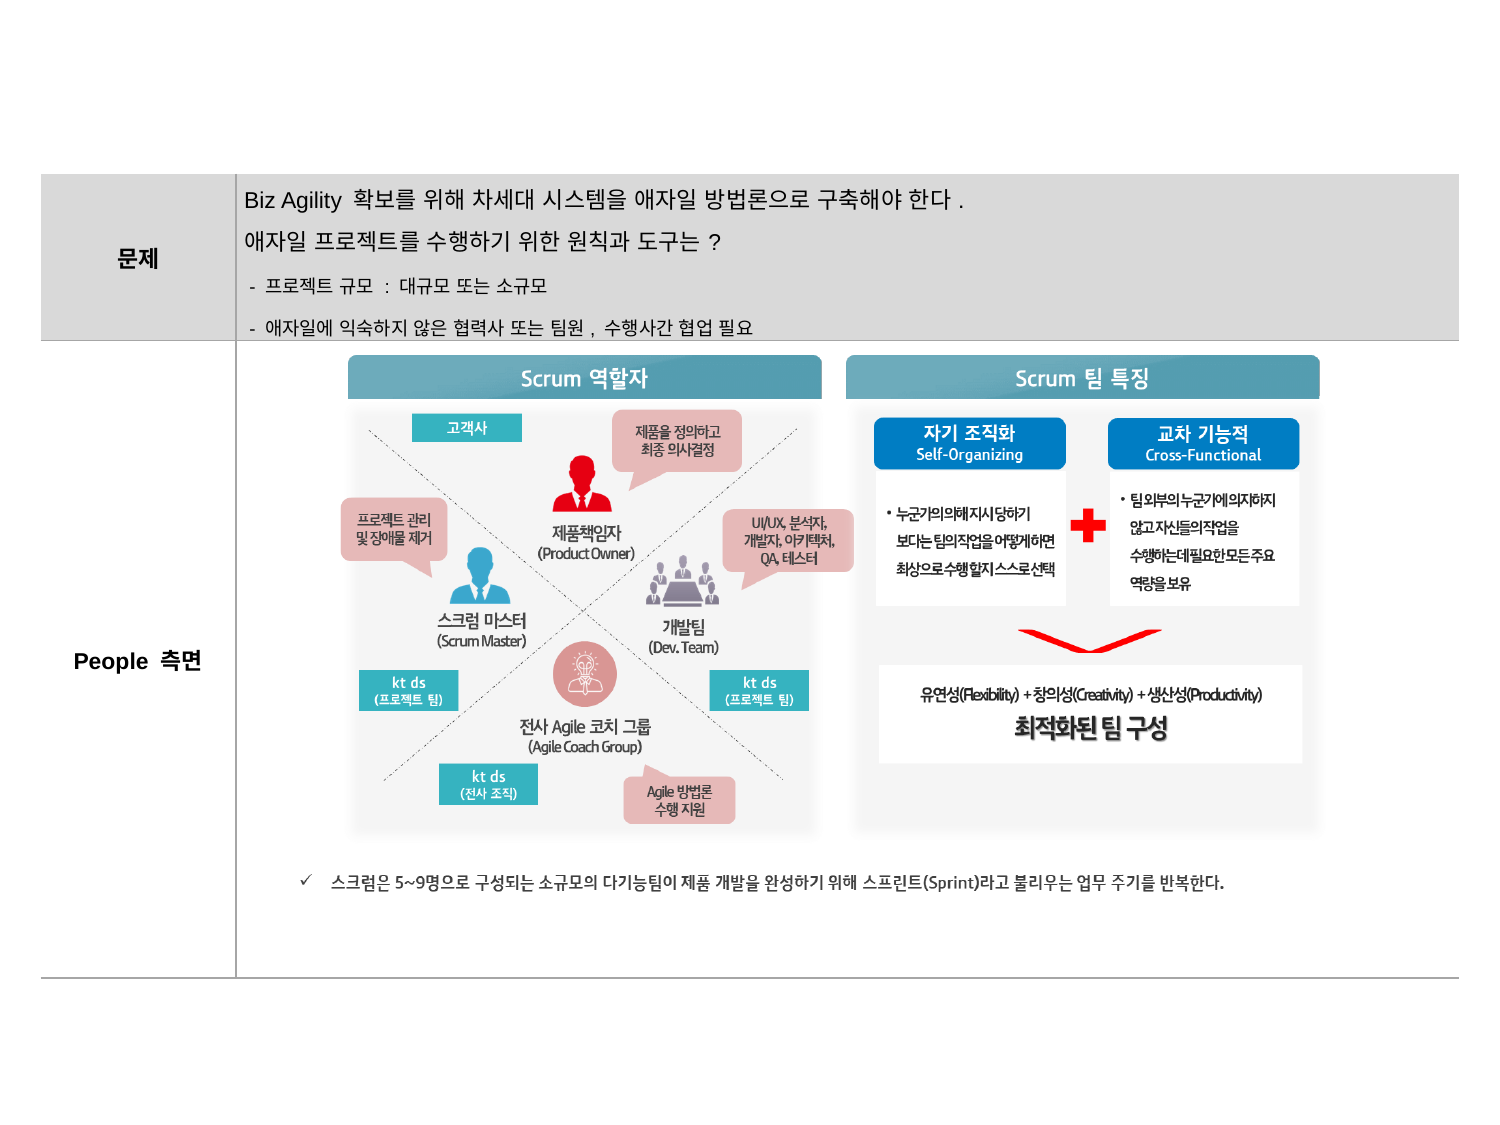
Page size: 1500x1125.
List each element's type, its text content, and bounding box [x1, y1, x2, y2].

picture [288, 355, 1404, 904]
table_cell People 측면 [41, 341, 235, 977]
table_header 문제 [41, 174, 235, 340]
table_cell [237, 341, 1459, 977]
table_header Biz Agility 확보를 위해 차세대 시스템을 애자일 방법론으로 구축해야 한다. 애자일 프로젝트를 수행하기 위한 원칙과 도구는? - 프로젝트 규모 : 대규모 또는 소규모 - 애자일에 익숙하지 않은 협력사 또는 팀원, 수행사간 협업 필요 [237, 174, 1459, 340]
